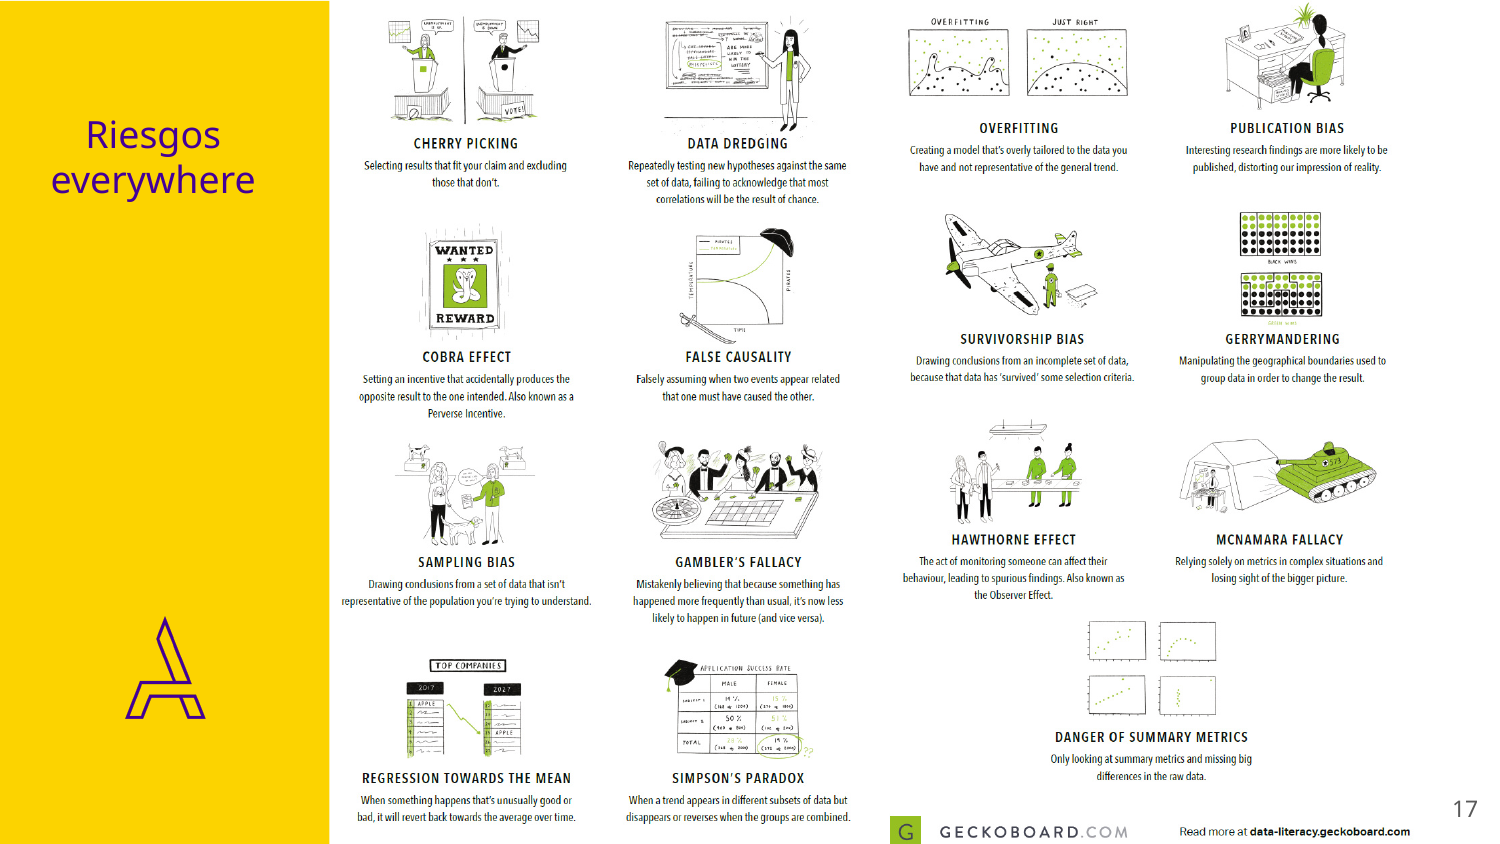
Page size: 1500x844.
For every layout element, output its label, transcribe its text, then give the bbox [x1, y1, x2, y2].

title Riesgos everywhere [23, 96, 283, 361]
slide_number 17 [1421, 779, 1494, 844]
picture [125, 616, 206, 719]
picture [329, 0, 869, 844]
picture [883, 0, 1417, 844]
